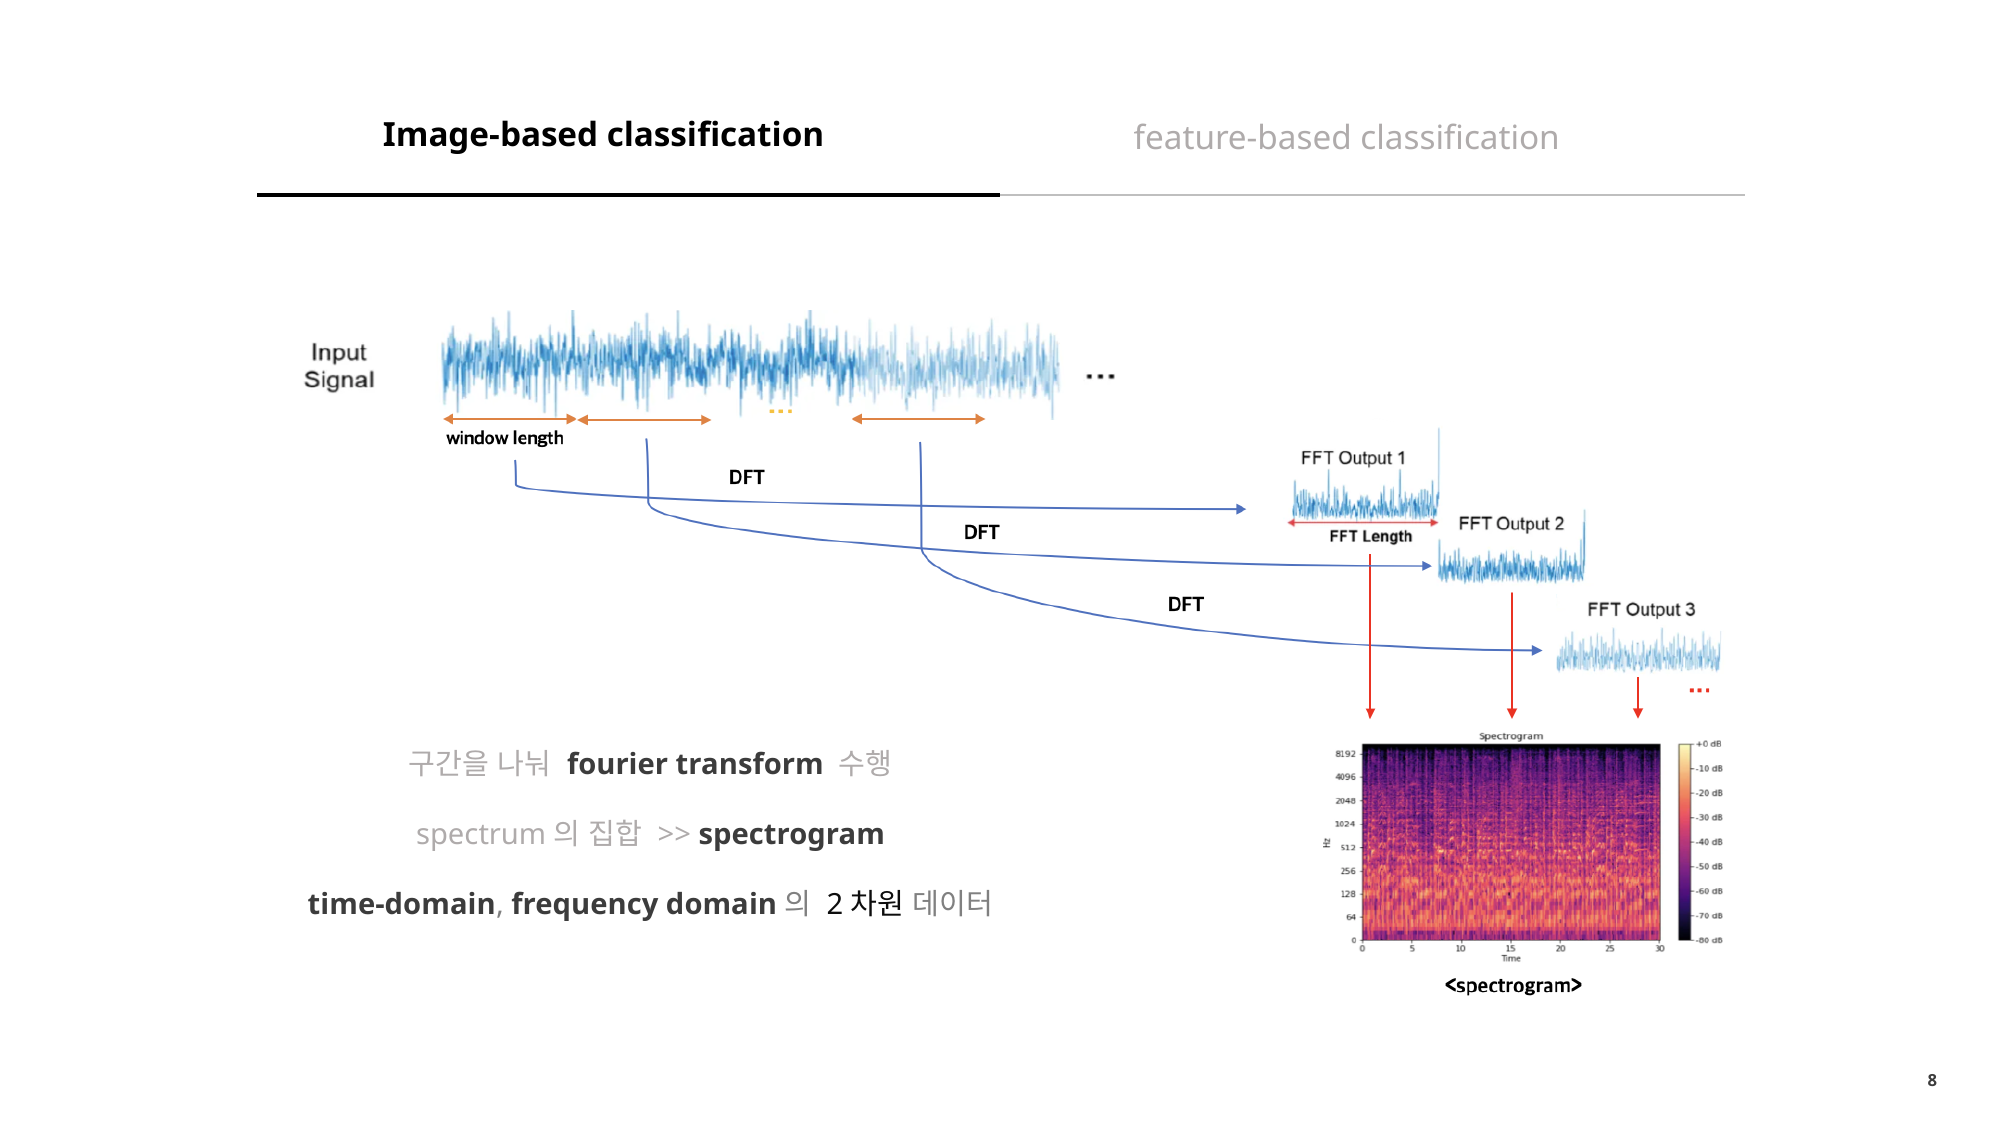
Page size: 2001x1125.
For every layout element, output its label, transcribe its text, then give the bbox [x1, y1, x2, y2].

text_box Image-based classification [368, 105, 840, 161]
text_box feature-based classification [1118, 108, 1576, 164]
picture [261, 297, 1758, 1017]
